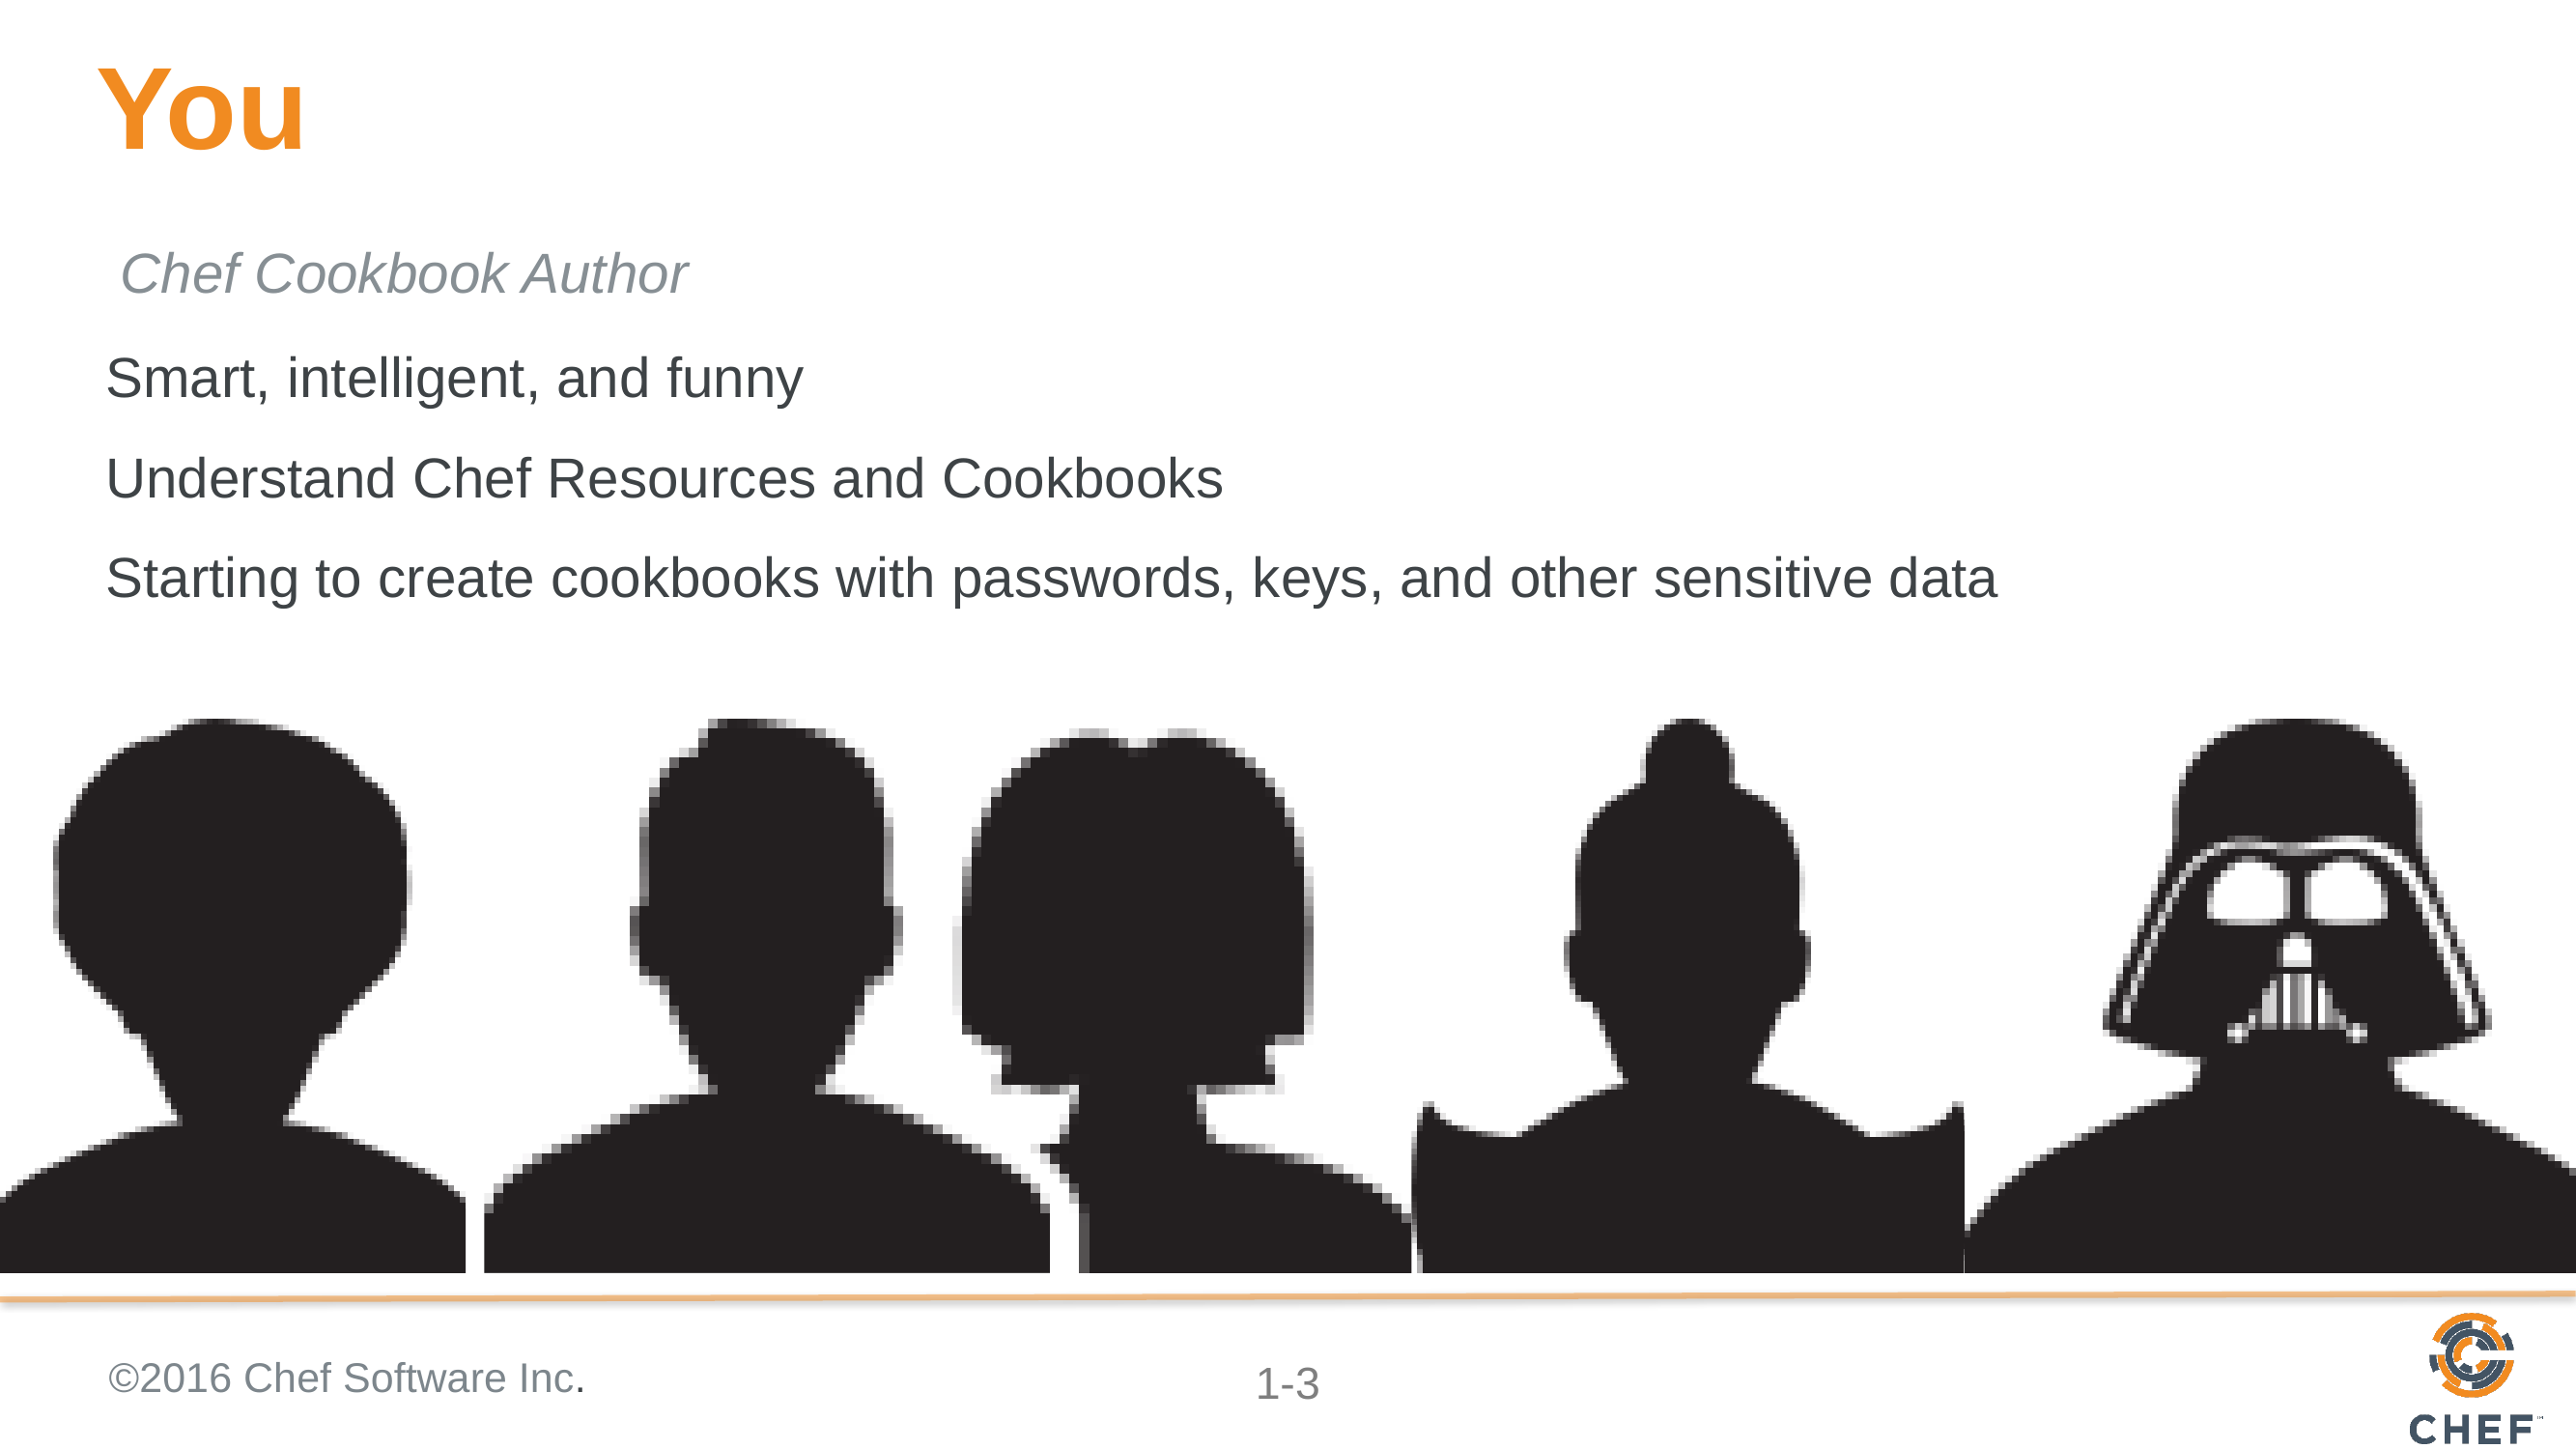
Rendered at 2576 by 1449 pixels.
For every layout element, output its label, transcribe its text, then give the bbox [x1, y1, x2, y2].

text_box Chef Cookbook Author [105, 222, 1229, 342]
list Smart, intelligent, and funny Understand Chef Resources and Cookbooks Starting to create cookbooks with passwords, keys, and other sensitive data [105, 341, 2075, 677]
picture [484, 718, 2576, 1274]
title You [96, 48, 2463, 180]
picture [2399, 1297, 2551, 1449]
picture [0, 719, 467, 1273]
